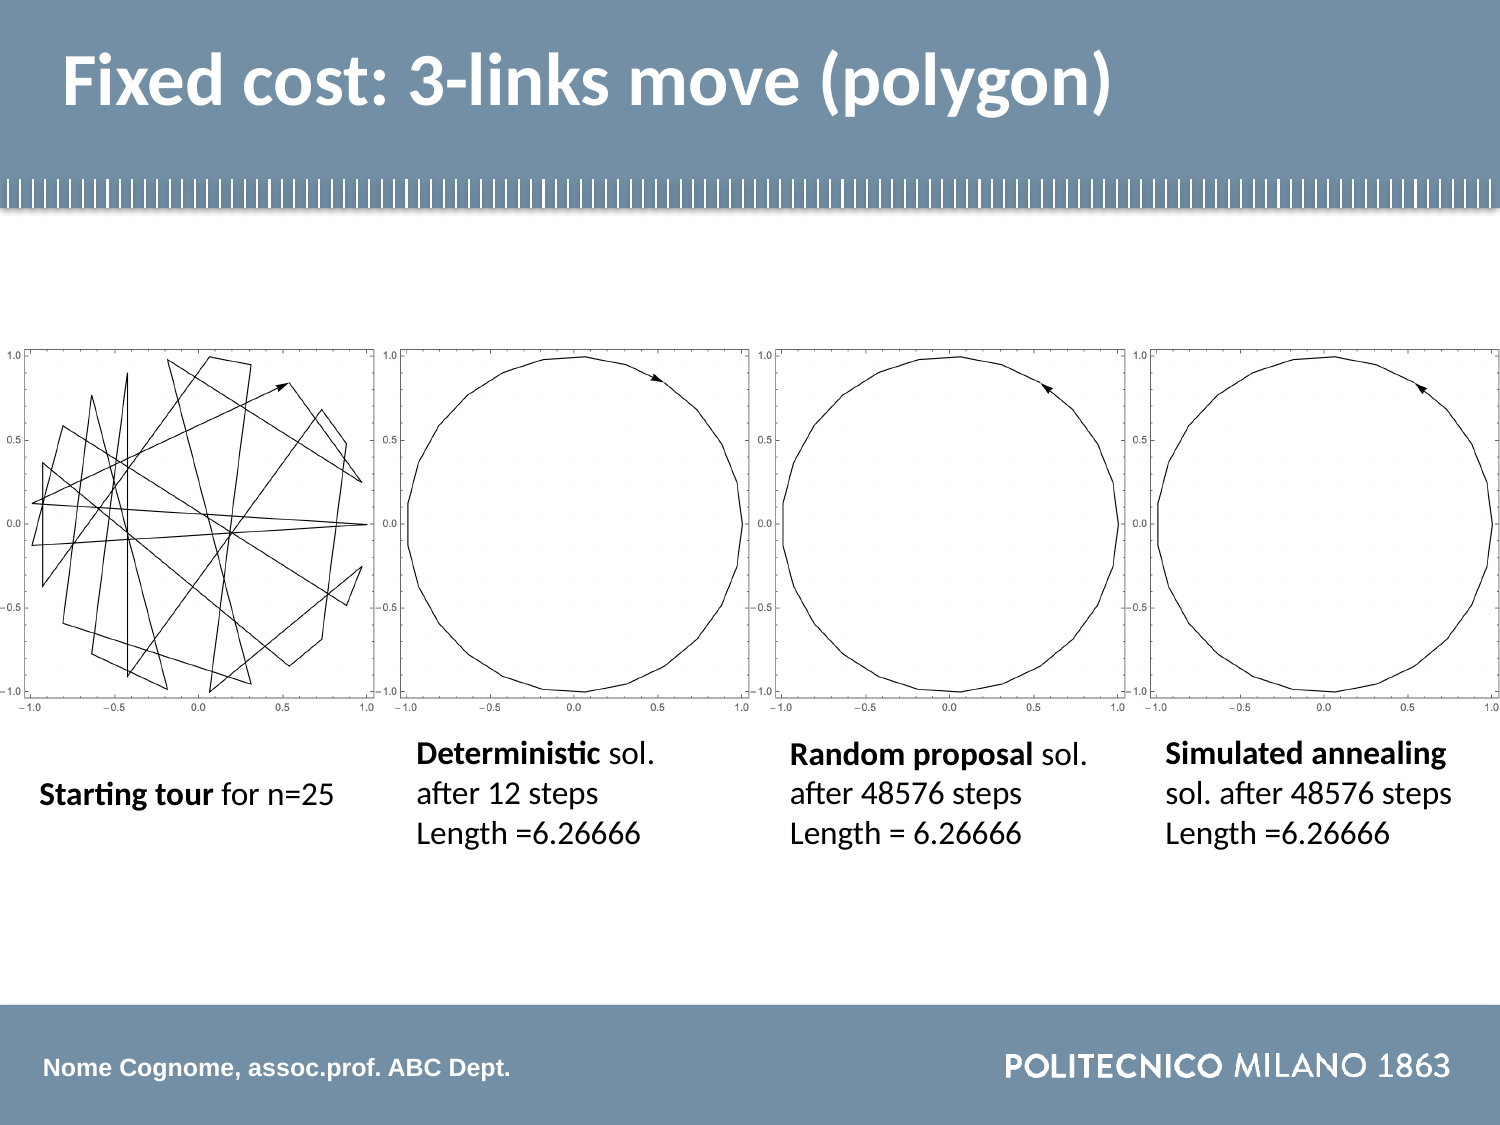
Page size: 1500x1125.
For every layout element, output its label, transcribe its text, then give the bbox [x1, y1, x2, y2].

picture [0, 349, 1500, 716]
text_box Starting tour for n=25 [9, 764, 365, 820]
text_box Simulated annealing sol. after 48576 steps Length =6.26666 [1150, 723, 1475, 859]
picture [999, 1041, 1456, 1089]
text_box Random proposal sol. after 48576 steps Length = 6.26666 [774, 724, 1114, 859]
title Fixed cost: 3-links move (polygon) [47, 22, 1455, 161]
text_box Deterministic sol. after 12 steps Length =6.26666 [401, 723, 740, 859]
